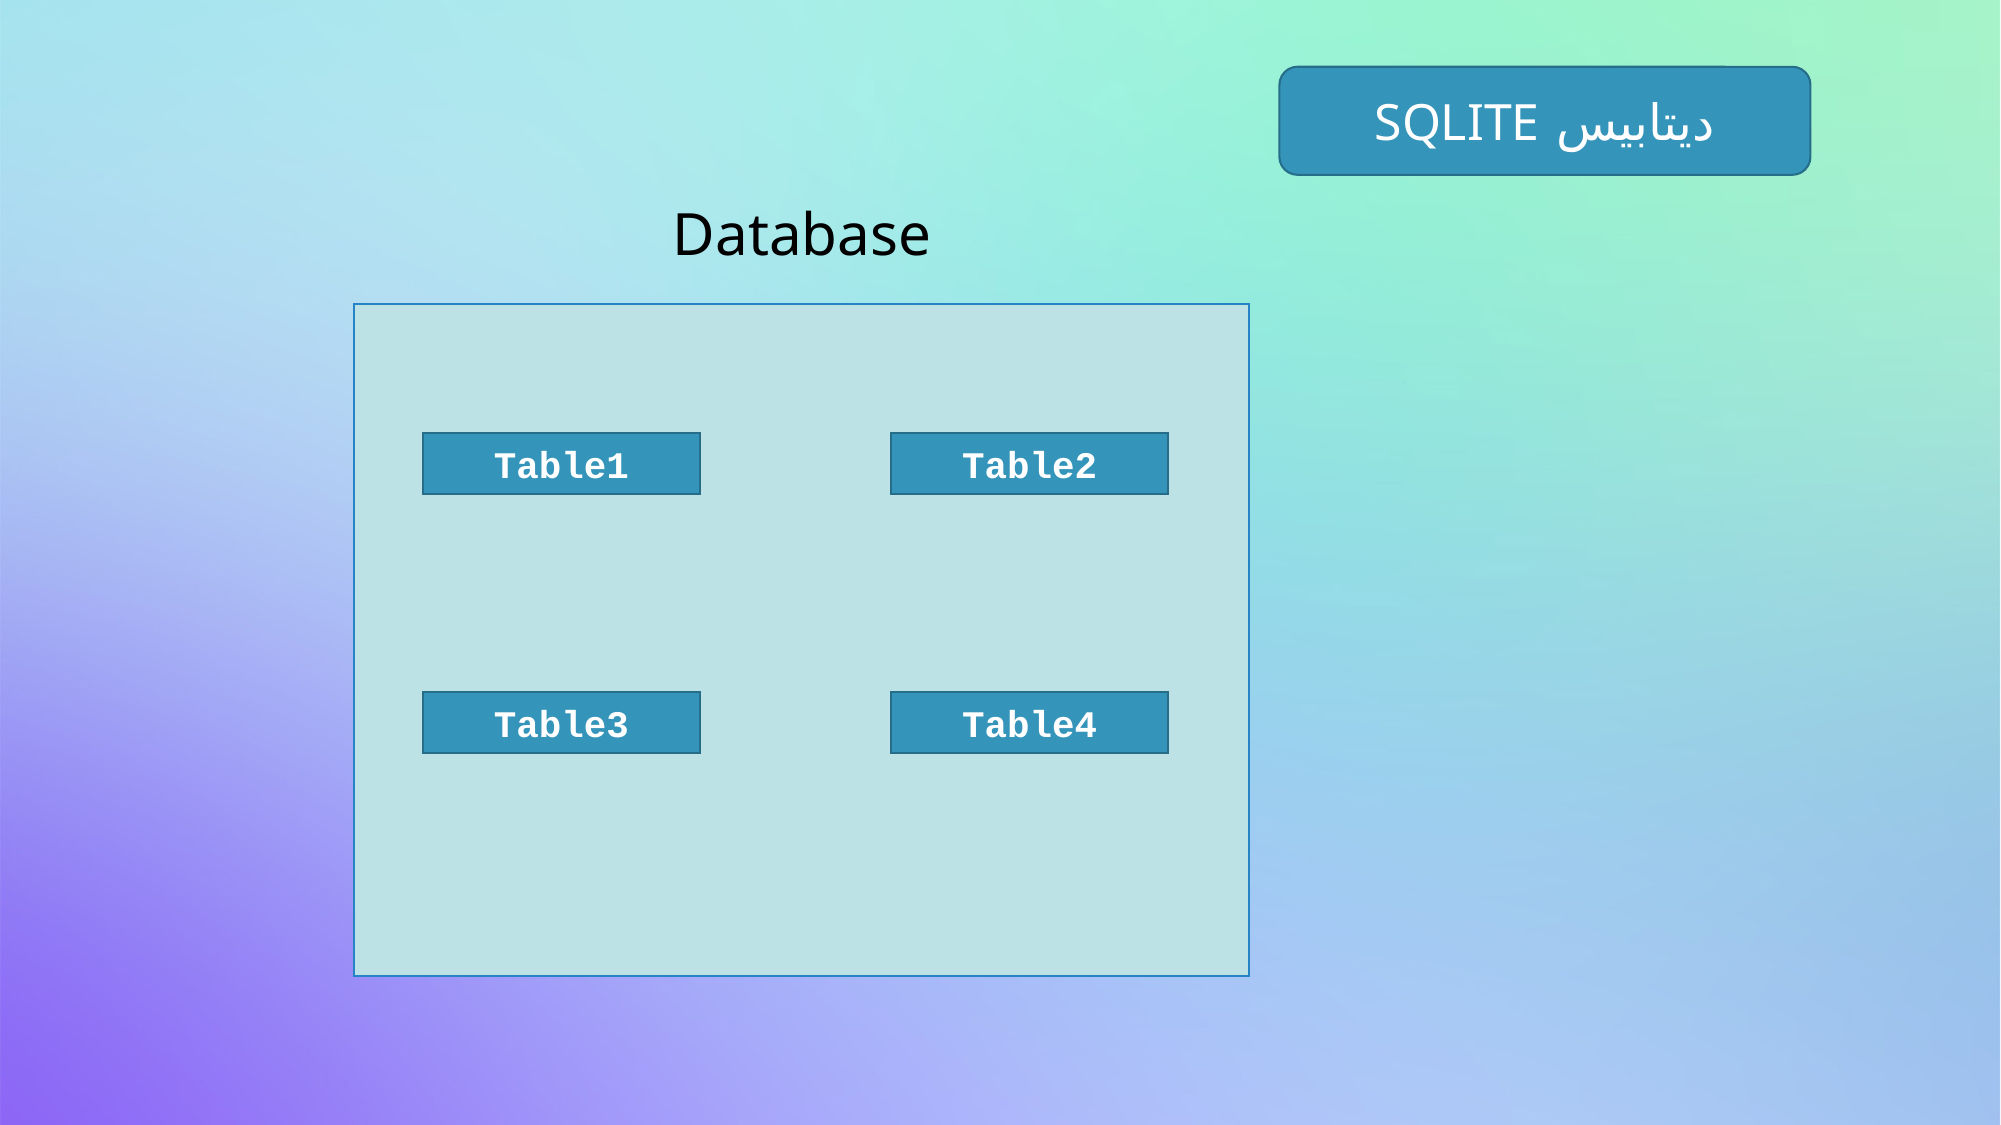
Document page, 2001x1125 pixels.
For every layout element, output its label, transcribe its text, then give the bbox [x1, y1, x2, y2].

picture [0, 0, 2001, 1125]
text_box Table3 [422, 691, 701, 754]
text_box [353, 303, 1250, 977]
text_box Table1 [422, 432, 701, 495]
text_box Table4 [890, 691, 1169, 754]
text_box Database [658, 189, 948, 275]
text_box Table2 [890, 432, 1169, 495]
text_box دیتابیس SQLITE [1278, 65, 1812, 176]
